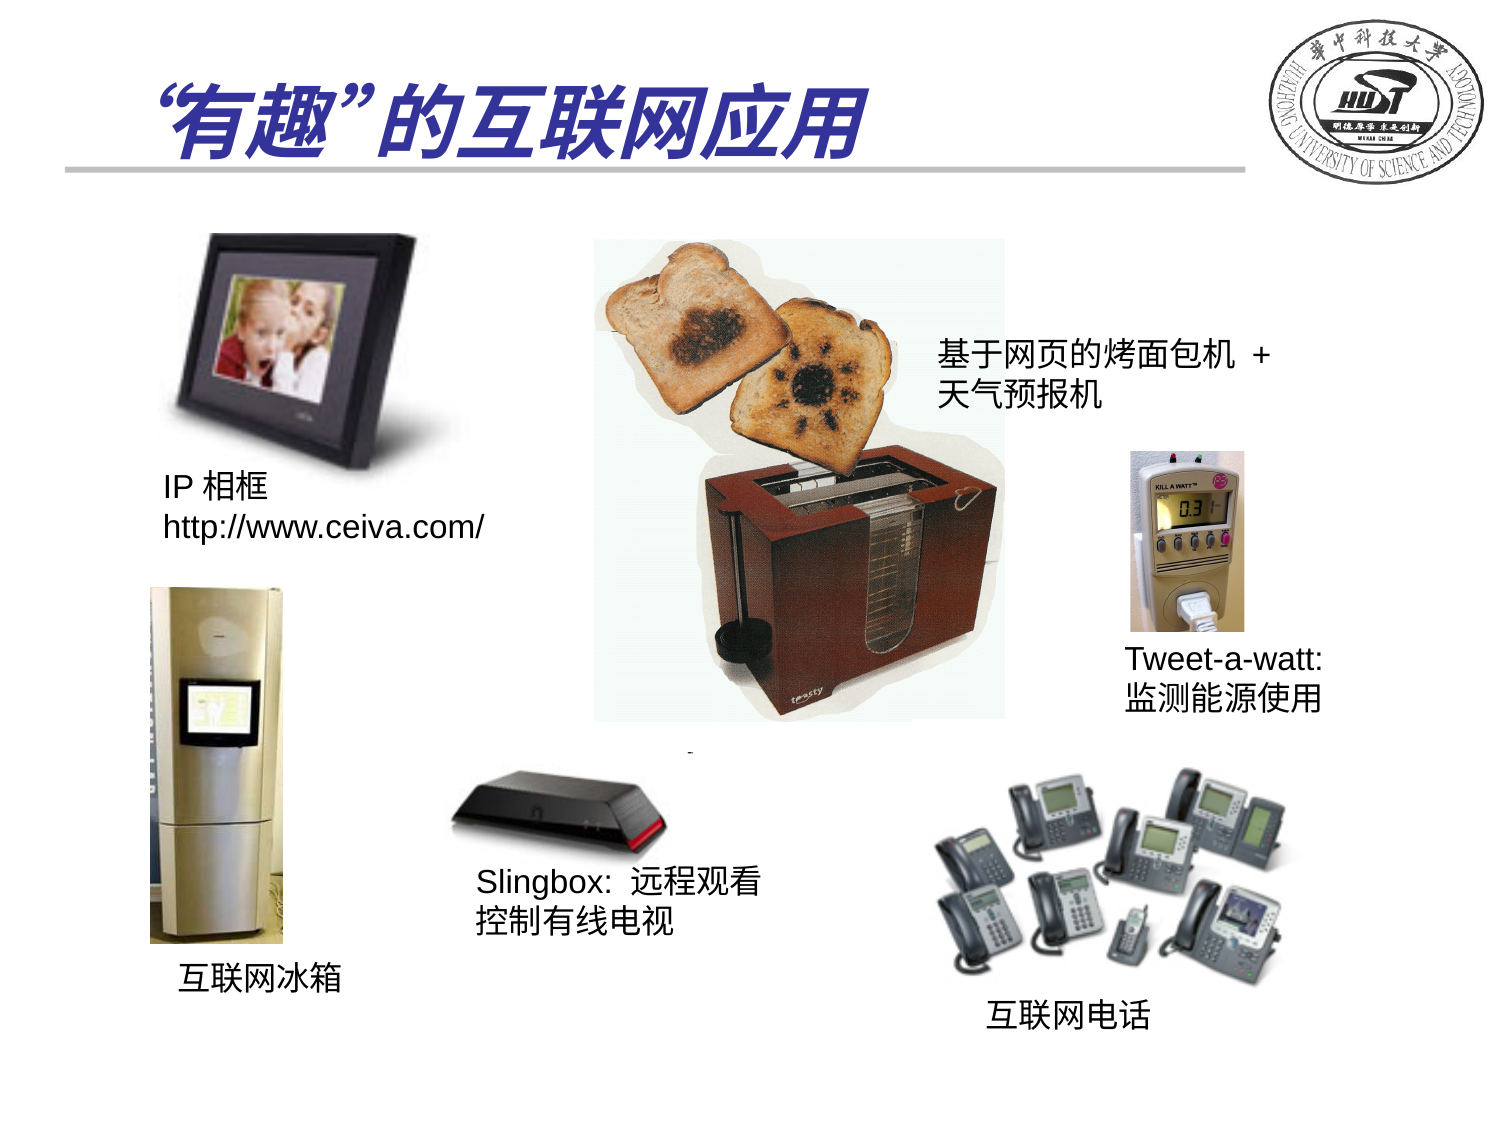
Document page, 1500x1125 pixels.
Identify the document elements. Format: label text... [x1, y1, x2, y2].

text_box Tweet-a-watt: 监测能源使用 [1109, 630, 1348, 725]
text_box 基于网页的烤面包机 + 天气预报机 [1010, 326, 1286, 421]
text_box Slingbox: 远程观看 控制有线电视 [460, 853, 778, 948]
picture [158, 233, 470, 491]
text_box IP相框 http://www.ceiva.com/ [148, 457, 501, 553]
text_box 互联网冰箱 [162, 949, 359, 1005]
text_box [150, 587, 283, 944]
picture [594, 239, 1307, 1035]
picture [437, 751, 693, 875]
picture [1130, 451, 1245, 632]
title “有趣”的互联网应用 [82, 11, 975, 177]
picture [1257, 18, 1489, 185]
